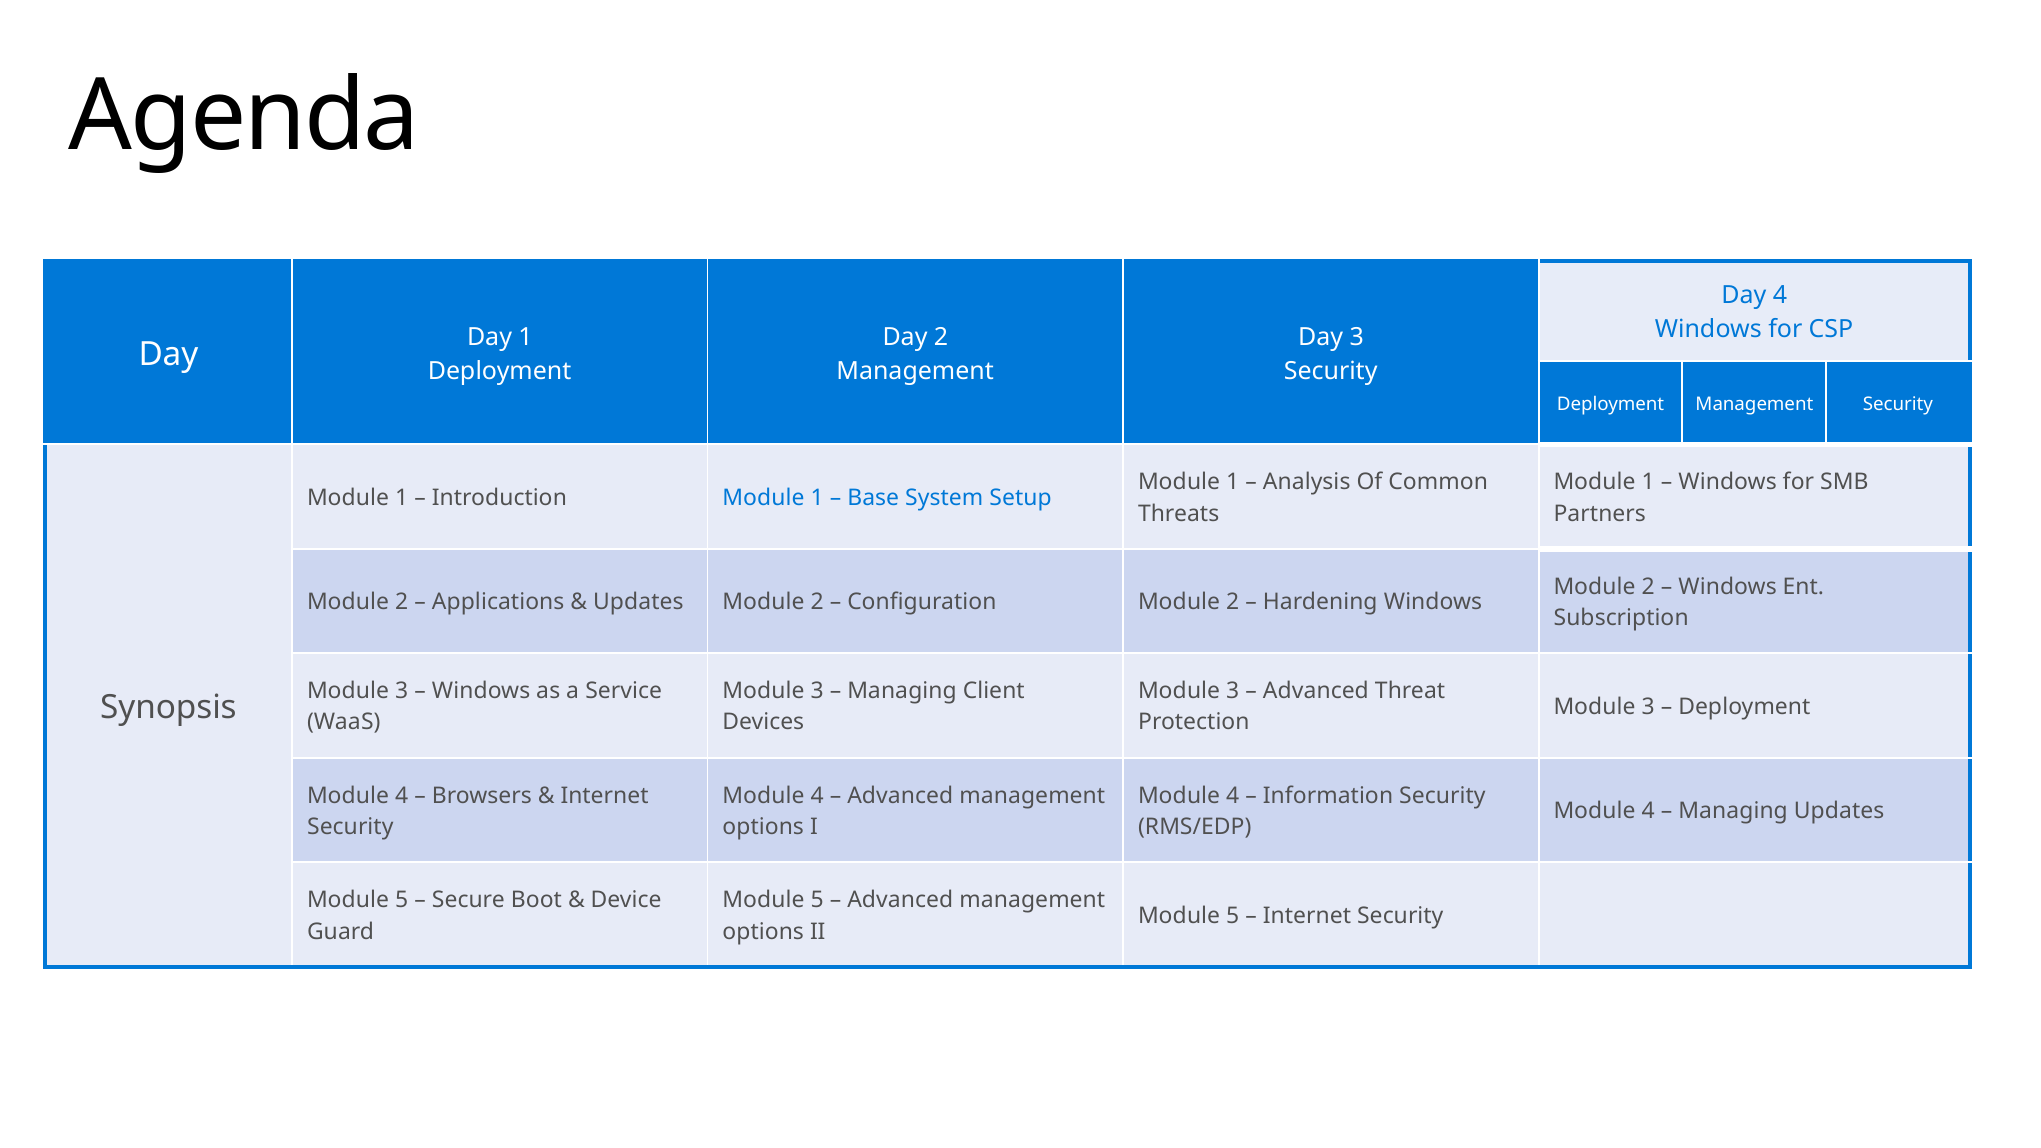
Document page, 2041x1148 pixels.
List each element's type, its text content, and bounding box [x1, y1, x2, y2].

table_cell Module 2 – Applications & Updates [293, 550, 707, 652]
table_cell Module 1 – Windows for SMB Partners [1540, 447, 1968, 546]
table_header Day 4 Windows for CSP [1540, 263, 1968, 360]
table_header Day [47, 263, 291, 443]
table_cell Module 2 – Configuration [708, 550, 1122, 652]
table_header Day 1 Deployment [293, 263, 707, 443]
table_cell Module 3 – Windows as a Service (WaaS) [293, 654, 707, 757]
table_cell [1540, 863, 1968, 965]
table_cell Module 4 – Advanced management options I [708, 759, 1122, 861]
table_cell Module 5 – Internet Security [1124, 863, 1538, 965]
table_cell Management [1683, 362, 1825, 442]
table_cell Security [1827, 362, 1968, 442]
table_cell Deployment [1540, 362, 1681, 442]
table_cell Synopsis [47, 445, 291, 965]
table_cell Module 2 – Hardening Windows [1124, 550, 1538, 652]
table_cell Module 1 – Introduction [293, 445, 707, 548]
table_cell Module 3 – Deployment [1540, 654, 1968, 757]
table_cell Module 5 – Advanced management options II [708, 863, 1122, 965]
table_cell Module 2 – Windows Ent. Subscription [1540, 552, 1968, 652]
table_cell Module 3 – Managing Client Devices [708, 654, 1122, 757]
table_cell Module 1 – Analysis Of Common Threats [1124, 445, 1538, 548]
title Agenda [45, 48, 1996, 199]
table_cell Module 3 – Advanced Threat Protection [1124, 654, 1538, 757]
table_cell Module 1 – Base System Setup [708, 445, 1122, 548]
table_cell Module 4 – Browsers & Internet Security [293, 759, 707, 861]
table_cell Module 4 – Managing Updates [1540, 759, 1968, 861]
table_header Day 2 Management [708, 263, 1122, 443]
table_cell Module 4 – Information Security (RMS/EDP) [1124, 759, 1538, 861]
table_header Day 3 Security [1124, 263, 1538, 443]
table_cell Module 5 – Secure Boot & Device Guard [293, 863, 707, 965]
